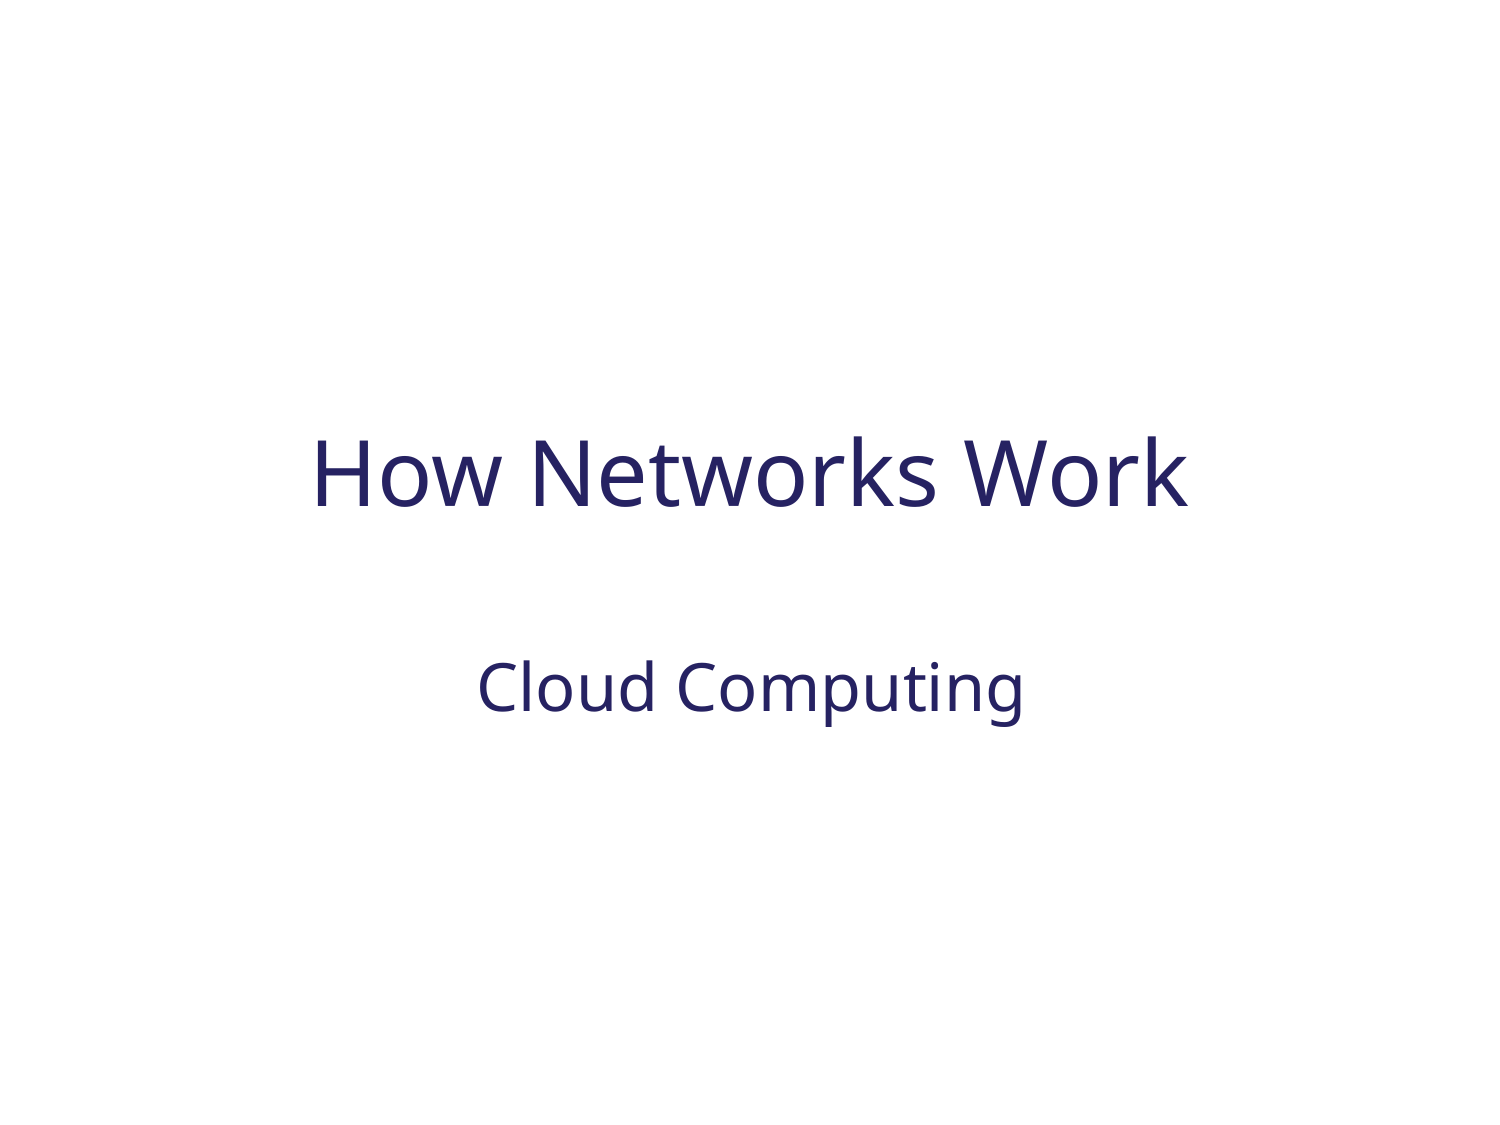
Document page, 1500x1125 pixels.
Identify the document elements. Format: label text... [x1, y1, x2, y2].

title How Networks Work [112, 349, 1388, 591]
subtitle Cloud Computing [181, 637, 1323, 925]
